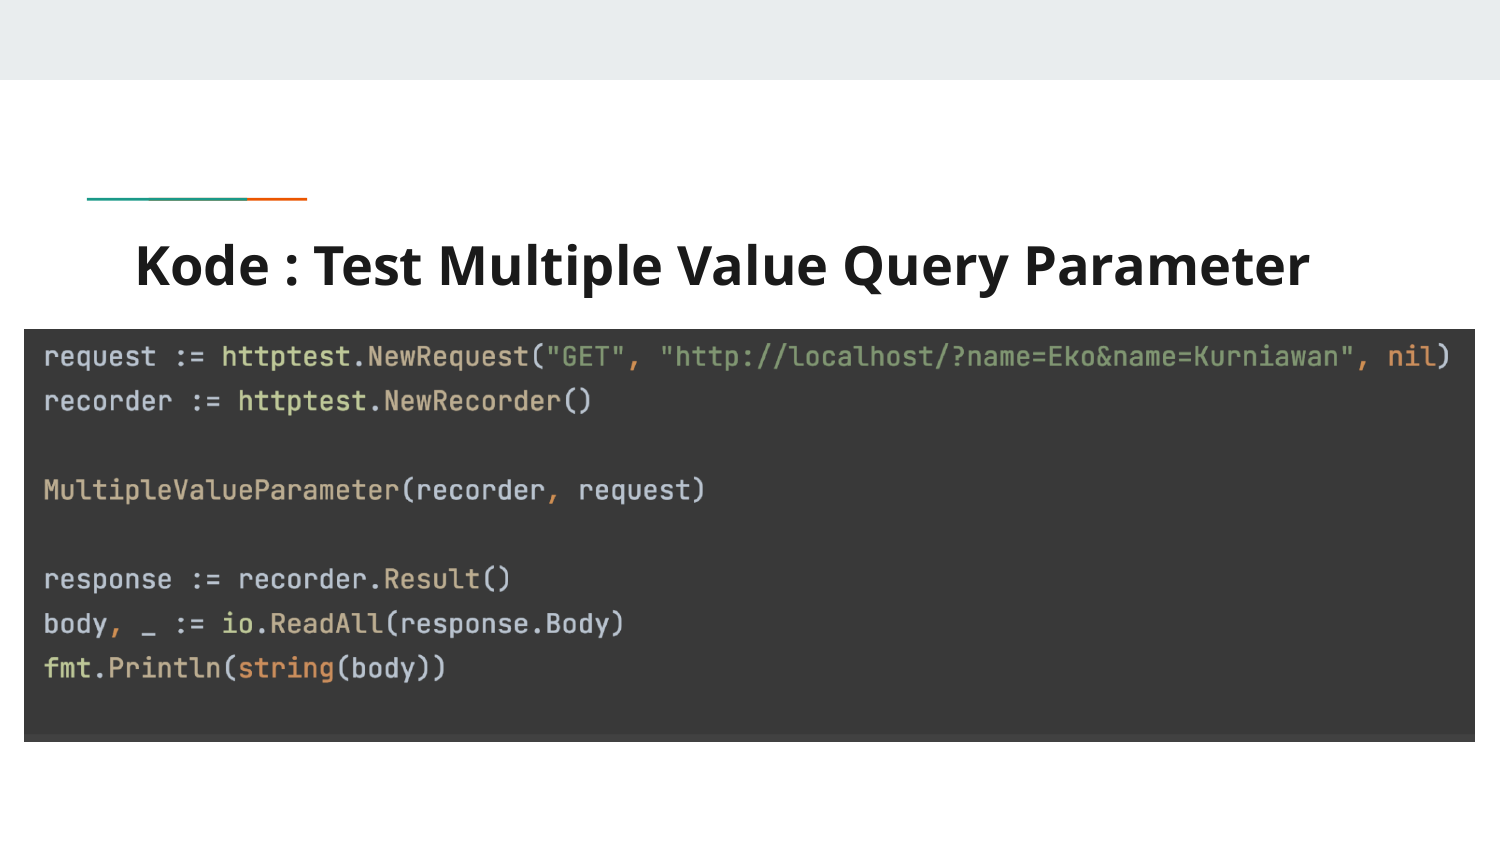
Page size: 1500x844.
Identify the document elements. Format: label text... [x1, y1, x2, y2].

picture [24, 328, 1476, 743]
title Kode : Test Multiple Value Query Parameter [119, 216, 1381, 305]
